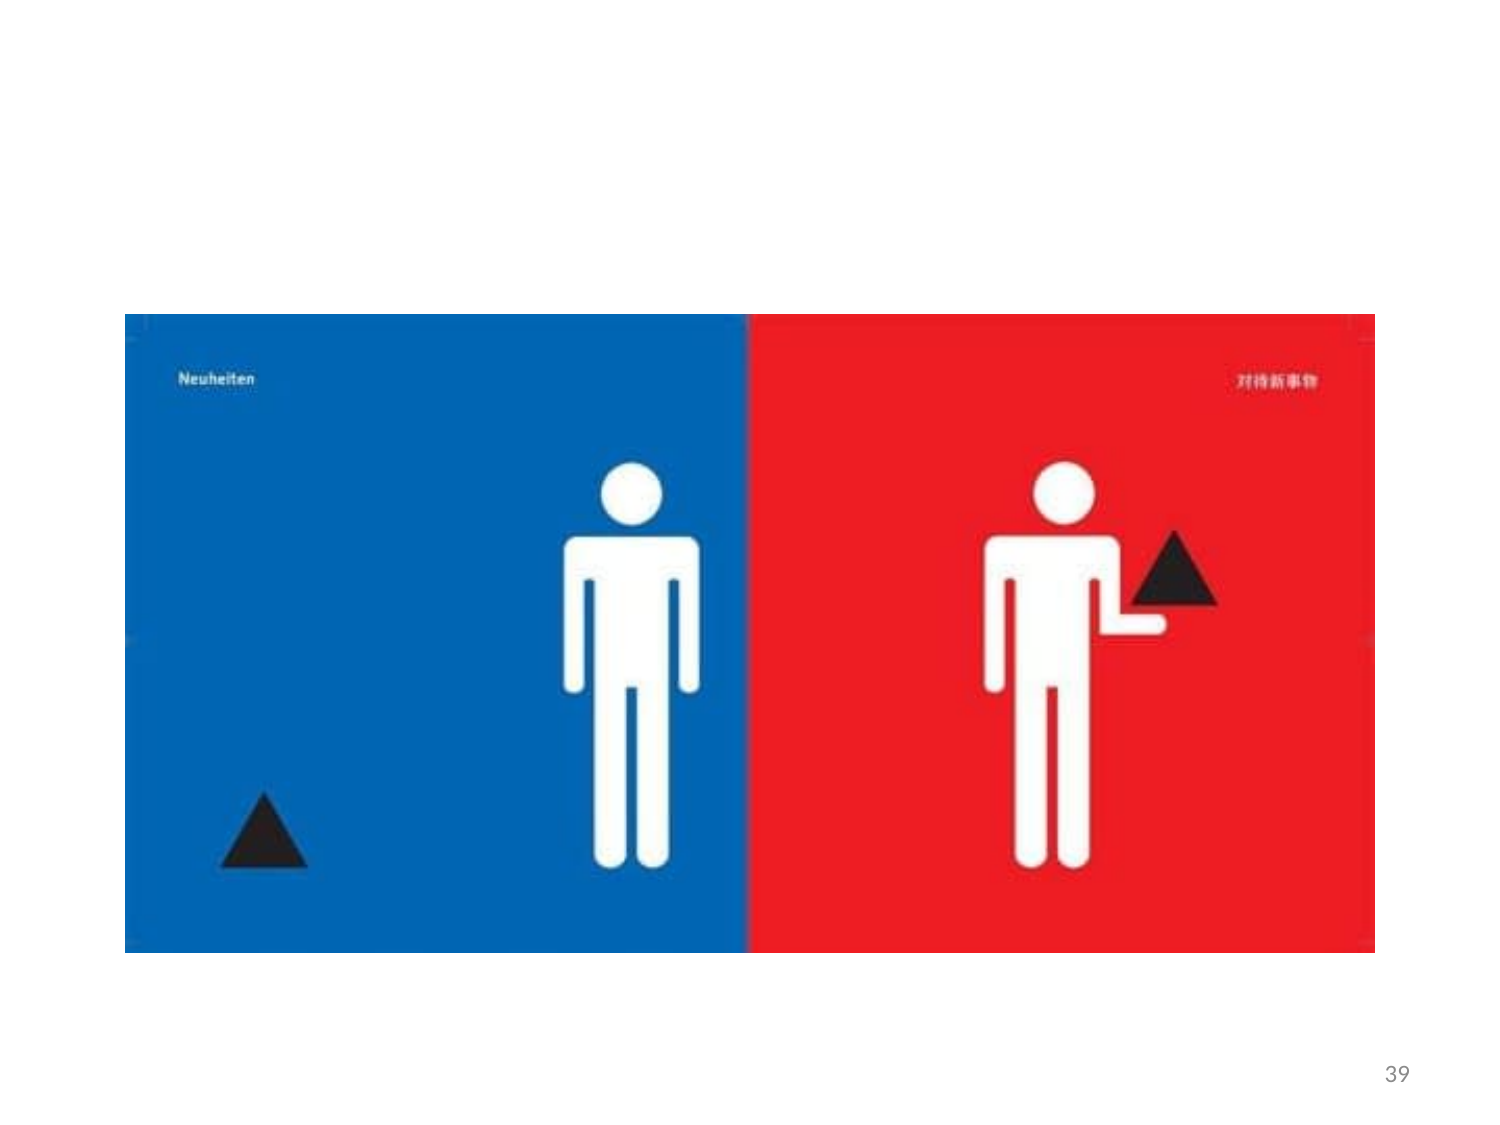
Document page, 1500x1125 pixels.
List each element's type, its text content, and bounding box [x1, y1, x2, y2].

slide_number 39 [1074, 1042, 1425, 1103]
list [124, 314, 1376, 953]
